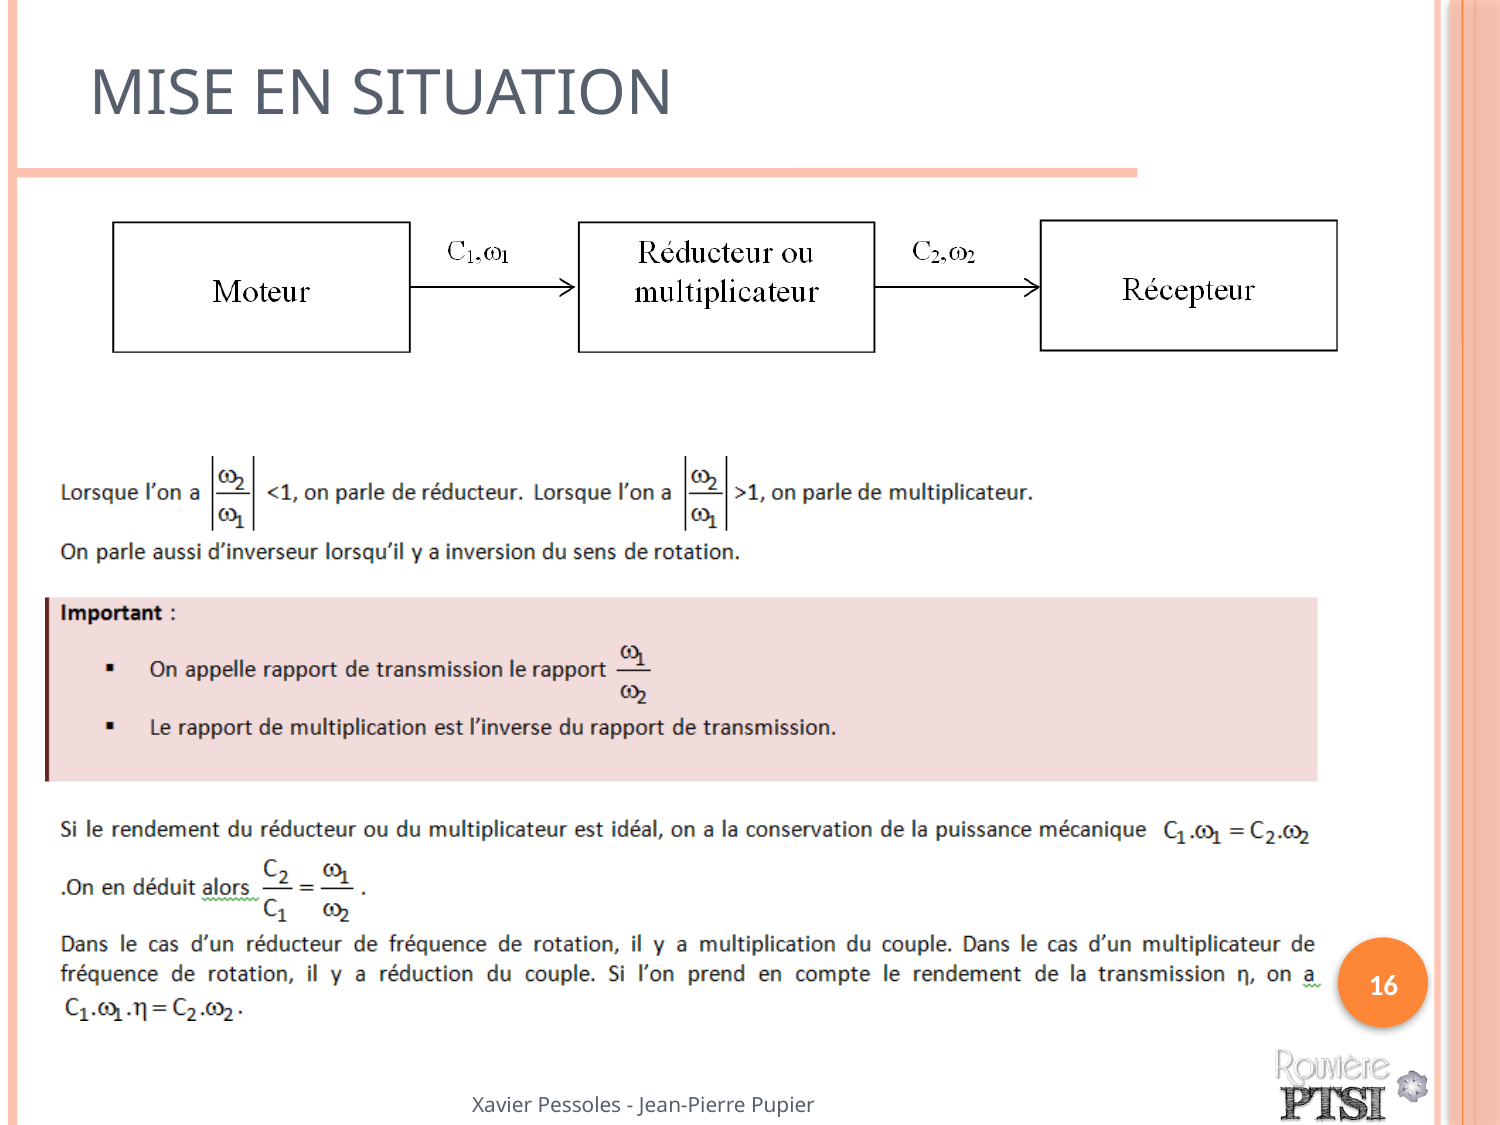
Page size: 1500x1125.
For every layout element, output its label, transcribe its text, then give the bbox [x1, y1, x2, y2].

picture [44, 455, 1322, 1022]
slide_number 16 [1333, 940, 1434, 1027]
footer Xavier Pessoles - Jean-Pierre Pupier [12, 1086, 1275, 1125]
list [111, 219, 1338, 353]
title Mise en situation [75, 19, 1300, 161]
picture [1274, 1048, 1428, 1125]
